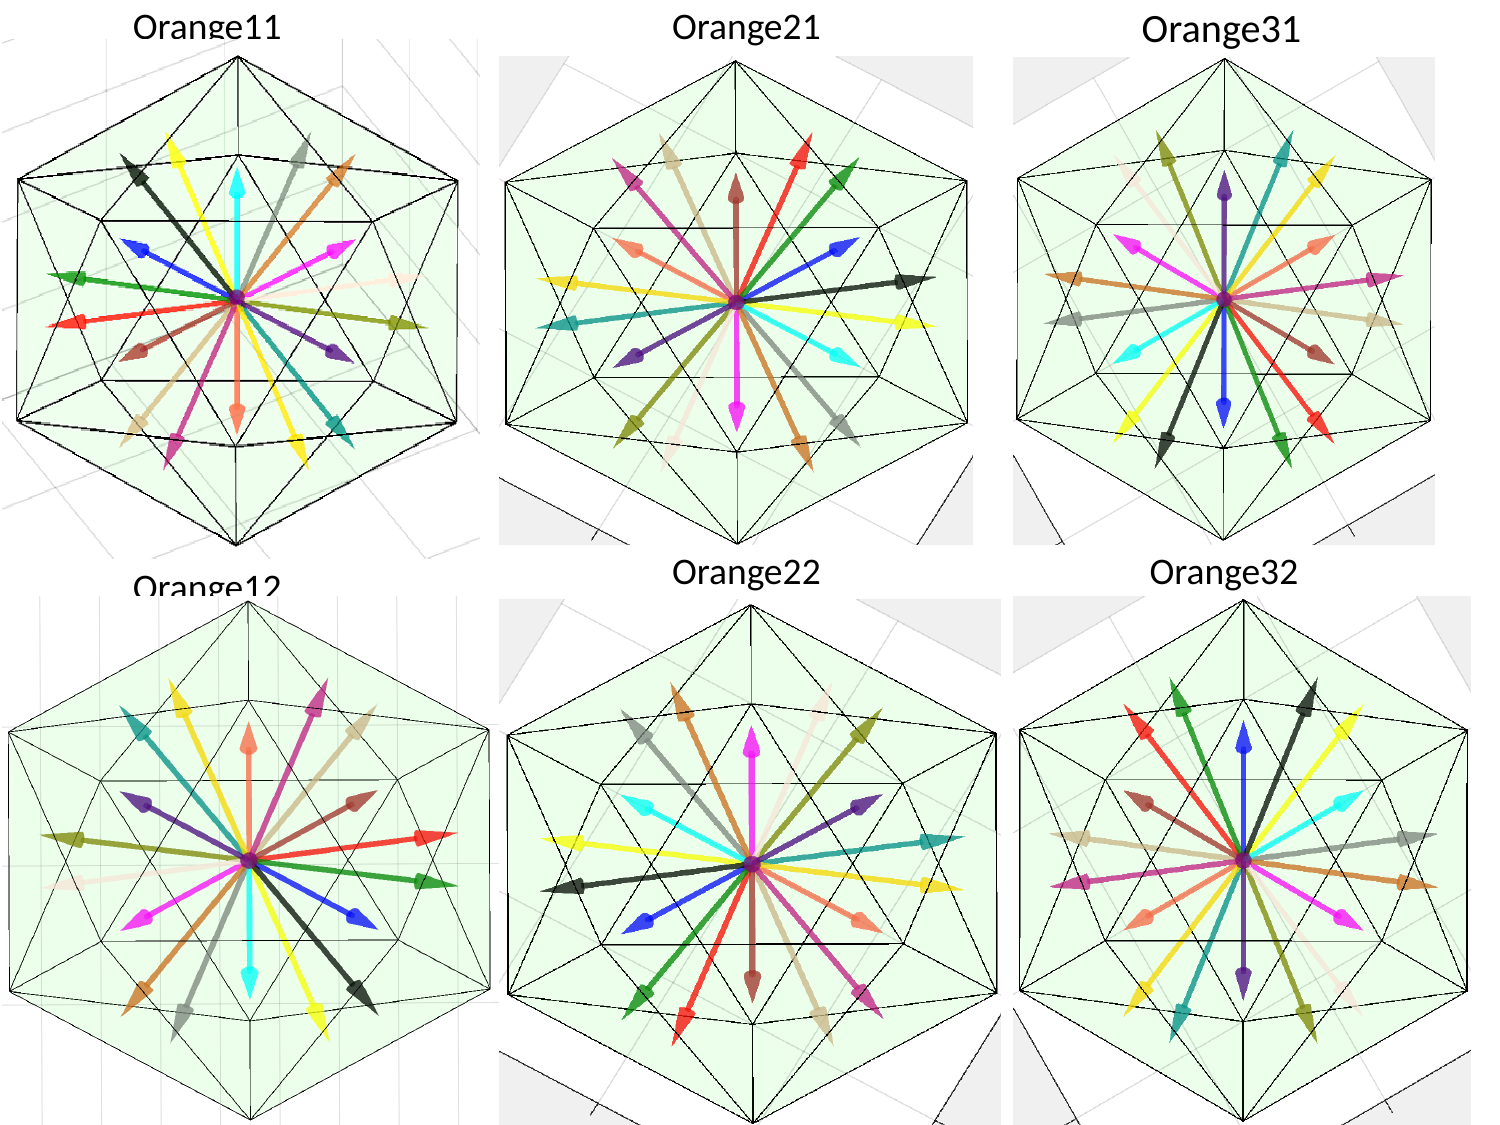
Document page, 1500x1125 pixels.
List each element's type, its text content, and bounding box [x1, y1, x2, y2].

text_box Orange12 [109, 560, 305, 596]
text_box Orange11 [109, 0, 305, 39]
text_box Orange32 [1126, 545, 1322, 596]
text_box Orange21 [649, 0, 844, 56]
text_box Orange22 [649, 545, 844, 599]
picture [2, 39, 480, 559]
text_box Orange31 [1126, 0, 1322, 57]
picture [499, 56, 973, 545]
picture [1013, 596, 1471, 1125]
picture [1013, 57, 1435, 545]
picture [2, 596, 1001, 1125]
